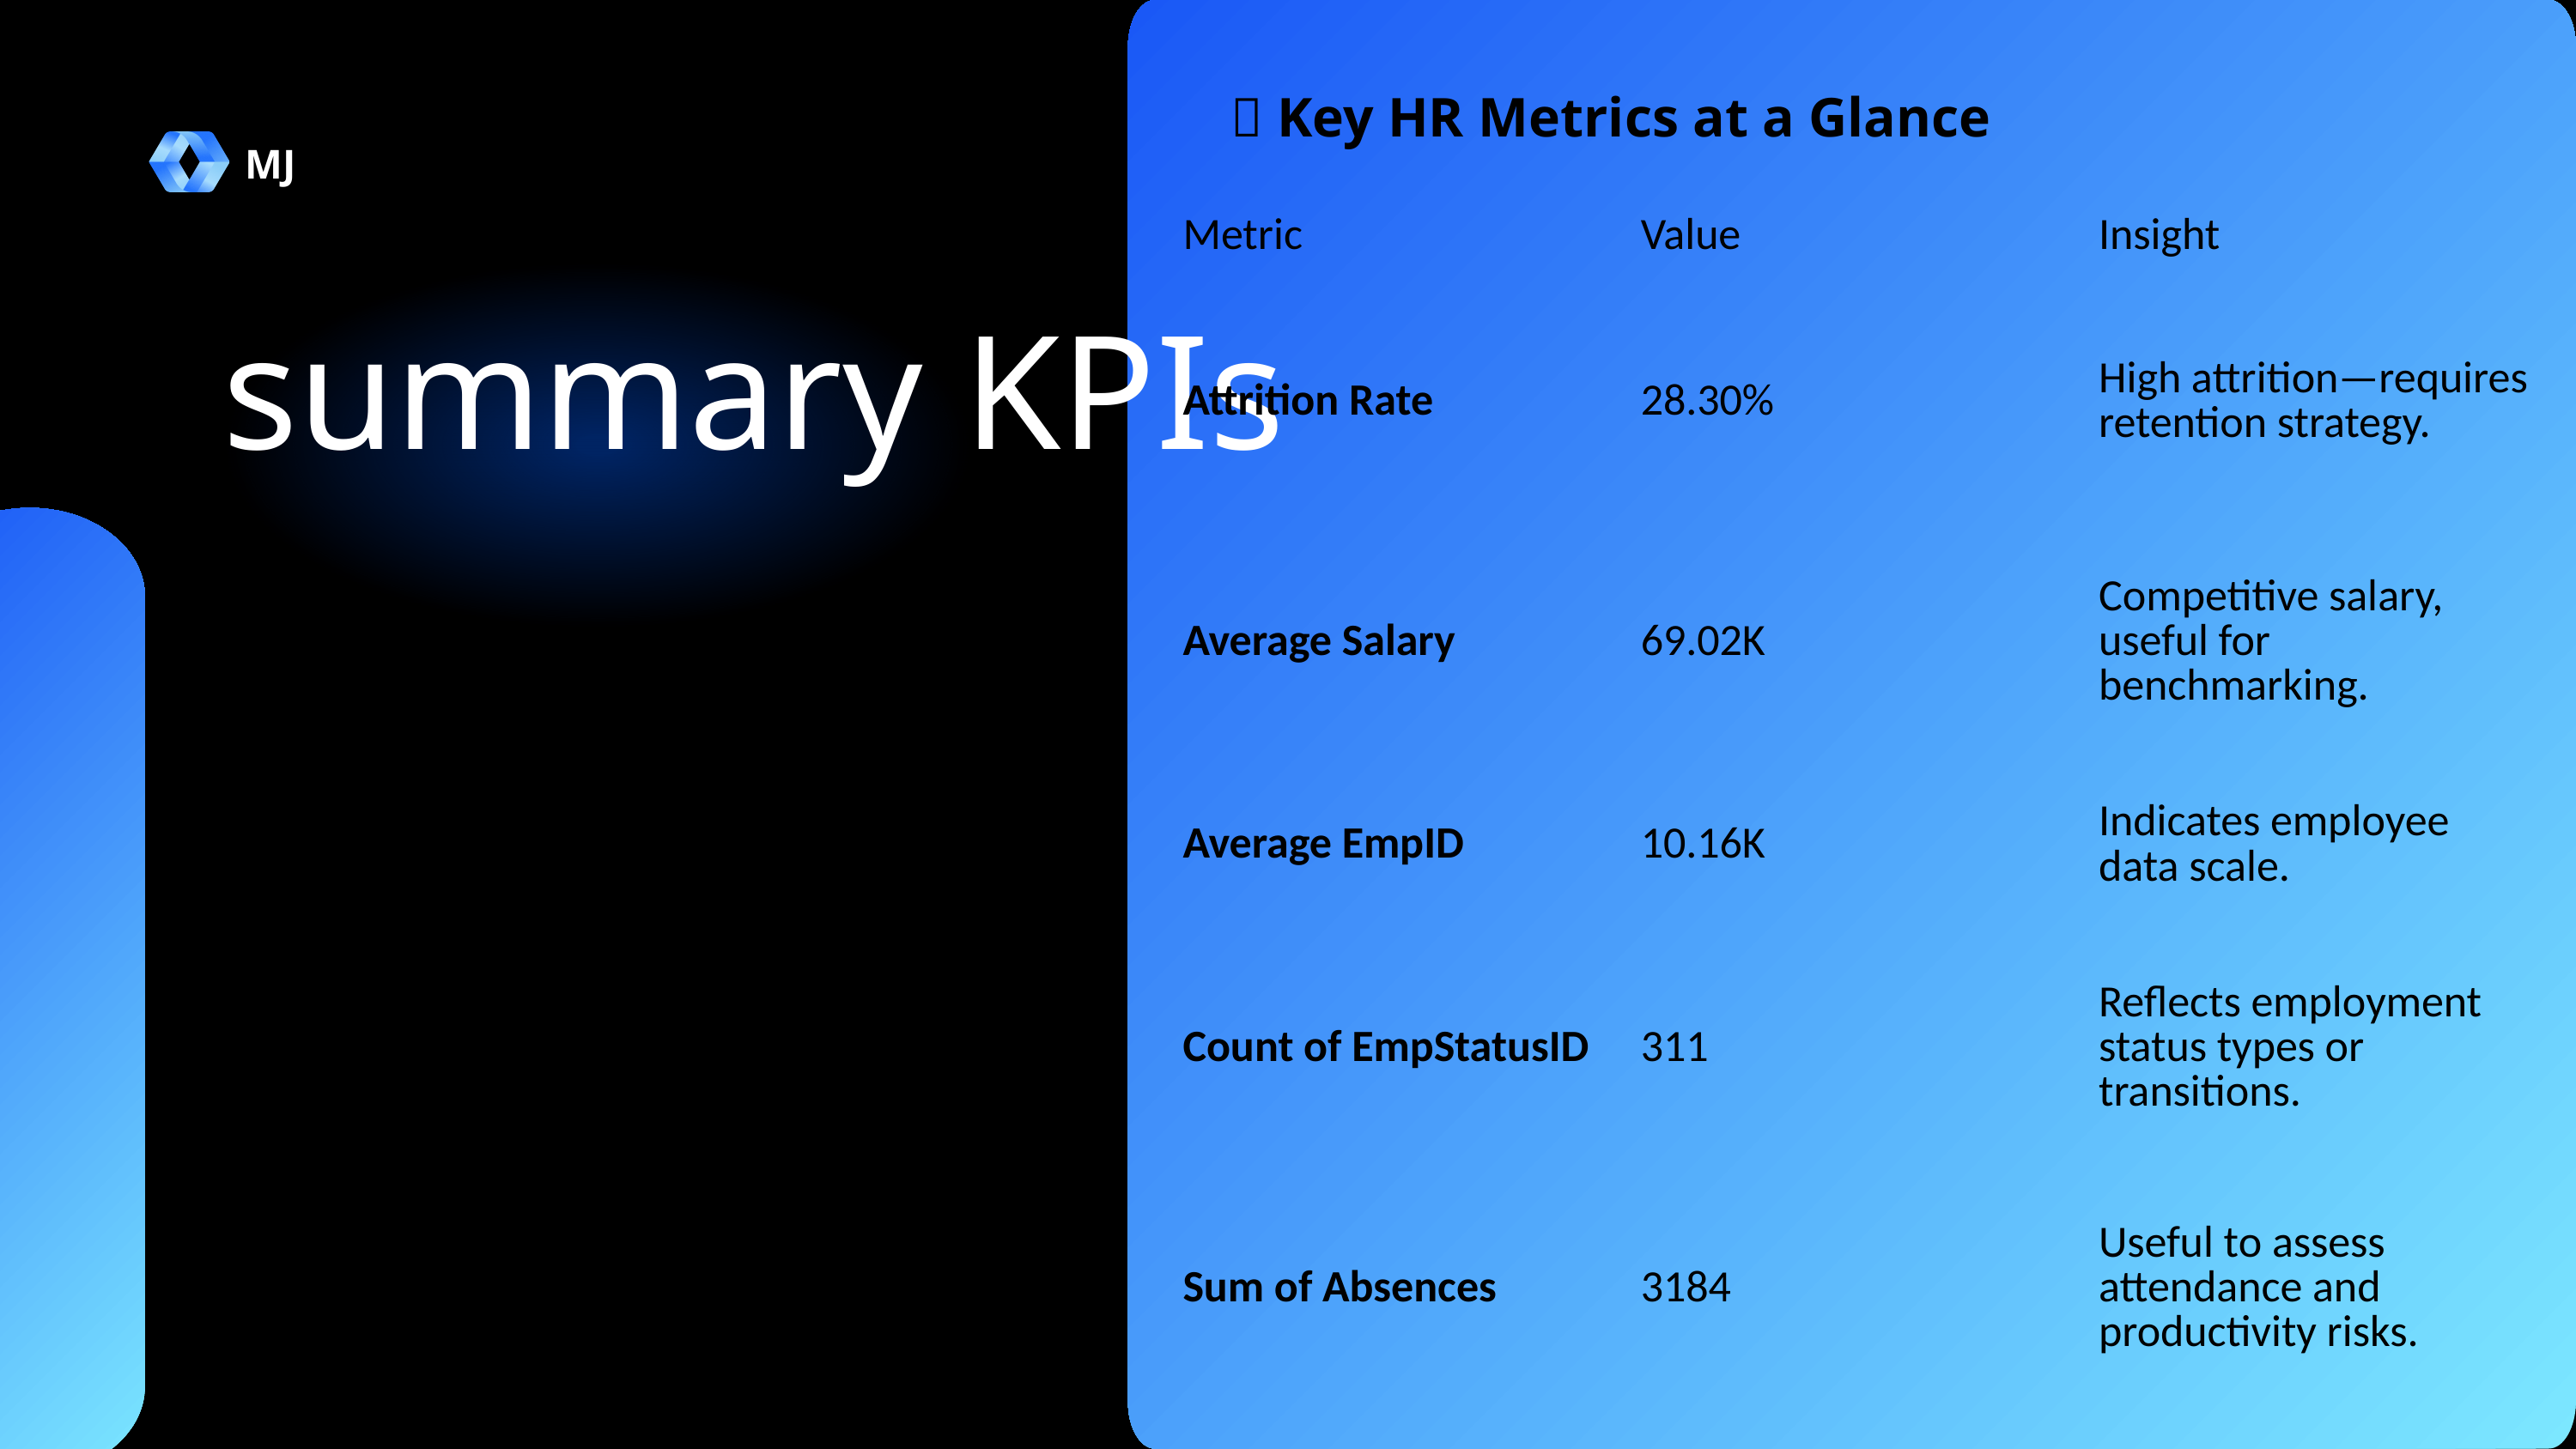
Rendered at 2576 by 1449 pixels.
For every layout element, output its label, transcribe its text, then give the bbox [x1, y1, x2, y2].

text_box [0, 507, 145, 1449]
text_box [1127, 0, 2576, 1449]
text_box summary KPIs [222, 323, 1123, 482]
text_box MJ [245, 131, 776, 188]
text_box [186, 244, 1009, 646]
text_box [149, 131, 230, 192]
